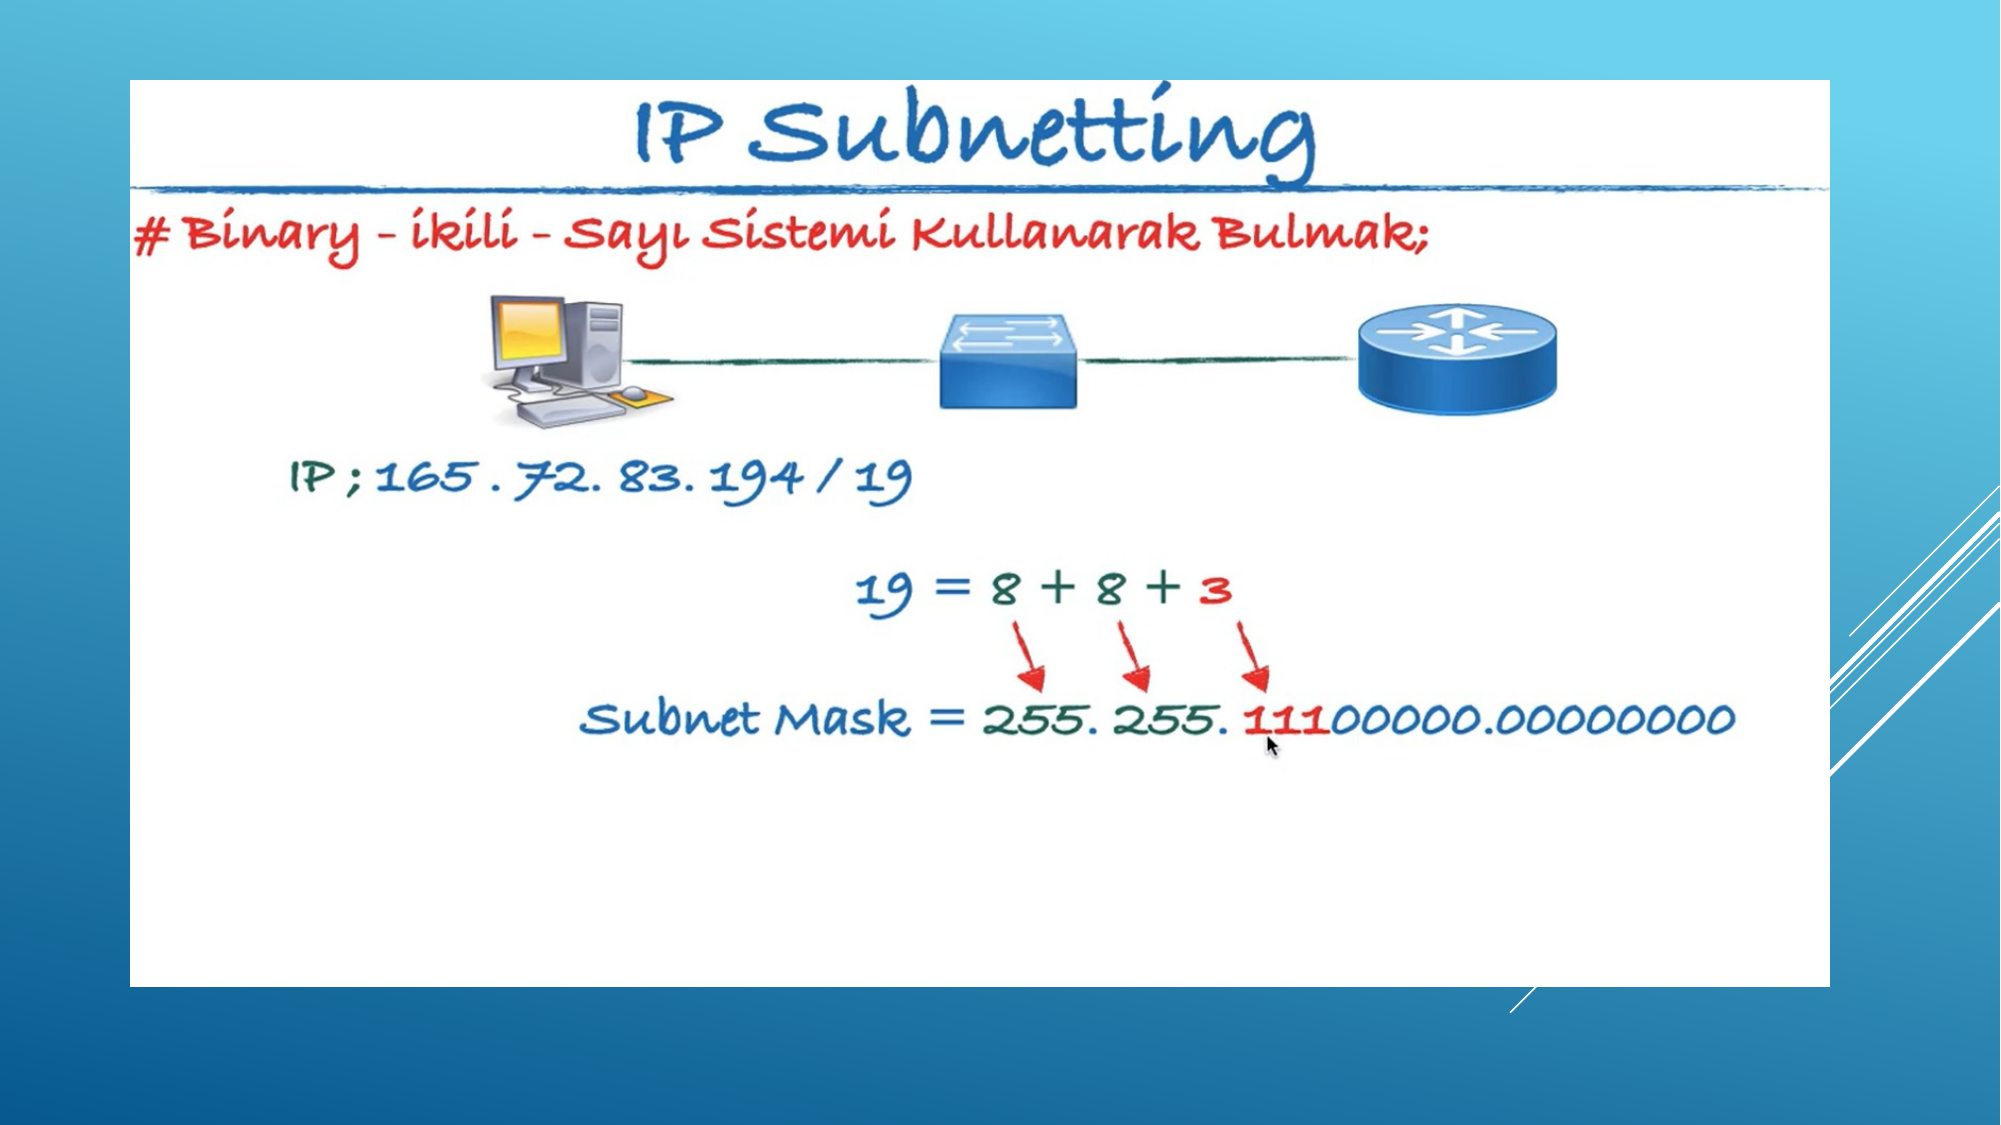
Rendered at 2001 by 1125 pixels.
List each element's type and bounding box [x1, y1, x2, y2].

list [130, 80, 1830, 988]
